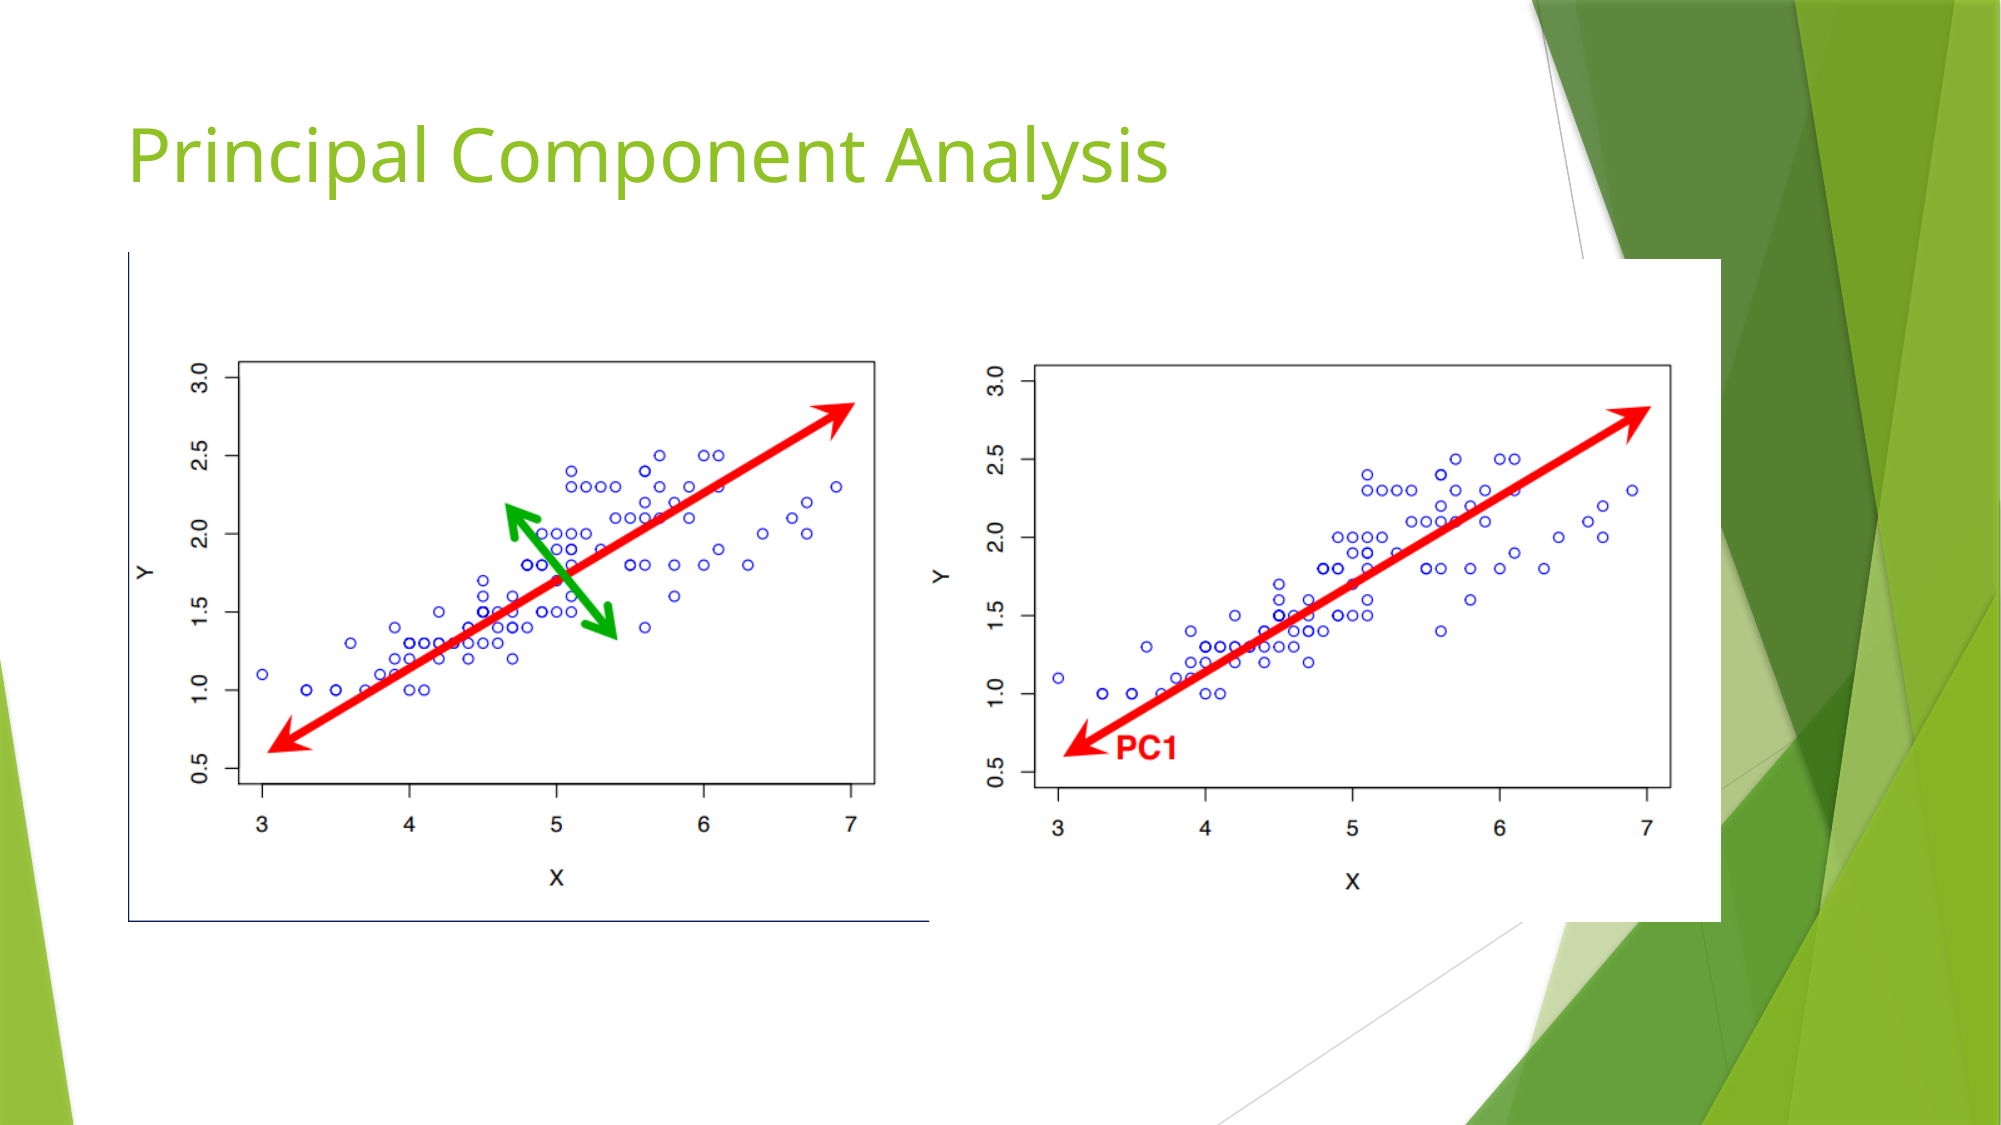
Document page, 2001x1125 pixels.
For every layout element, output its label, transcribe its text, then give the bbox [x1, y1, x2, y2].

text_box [928, 258, 1722, 923]
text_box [127, 252, 931, 923]
title Principal Component Analysis [111, 99, 1522, 213]
